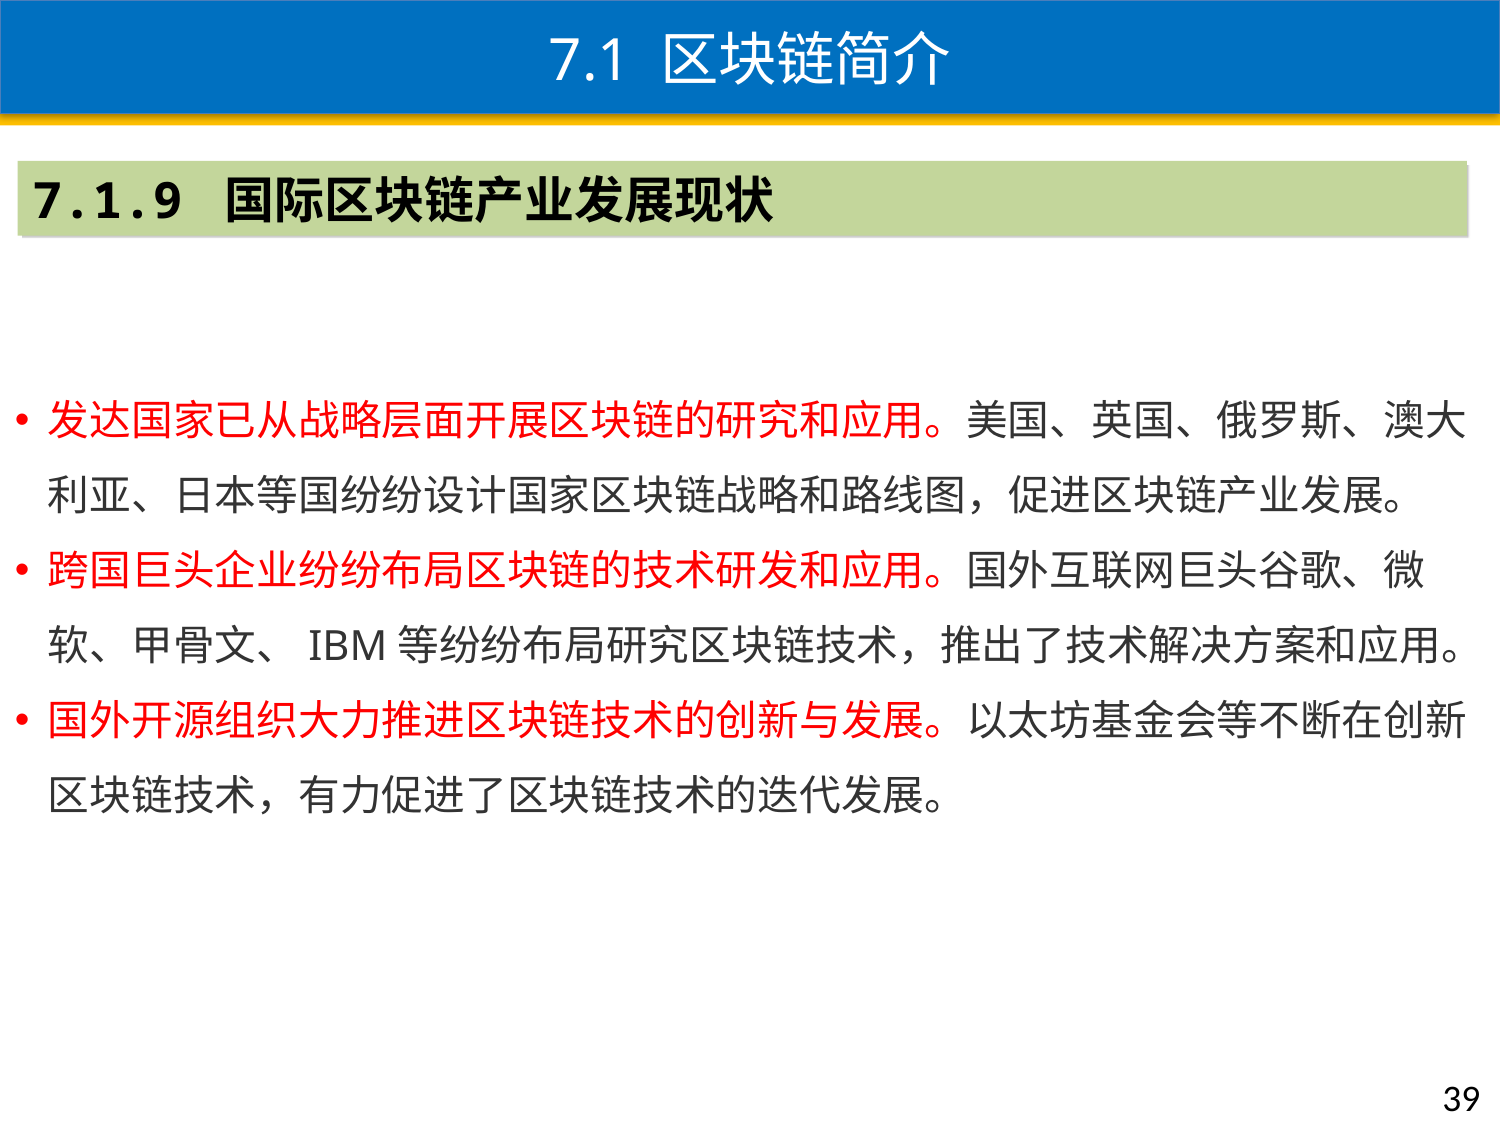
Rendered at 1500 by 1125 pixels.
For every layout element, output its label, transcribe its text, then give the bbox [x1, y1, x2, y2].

text_box 39 [1427, 1066, 1499, 1125]
text_box 发达国家已从战略层面开展区块链的研究和应用。美国、英国、俄罗斯、澳大利亚、日本等国纷纷设计国家区块链战略和路线图，促进区块链产业发展。 跨国巨头企业纷纷布局区块链的技术研发和应用。国外互联网巨头谷歌、微软、甲骨文、IBM等纷纷布局研究区块链技术，推出了技术解决方案和应用。 国外开源组织大力推进区块链技术的创新与发展。以太坊基金会等不断在创新区块链技术，有力促进了区块链技术的迭代发展。 [0, 361, 1500, 827]
text_box 7.1 区块链简介 [0, 0, 1500, 114]
text_box 7.1.9 国际区块链产业发展现状 [17, 160, 1467, 236]
